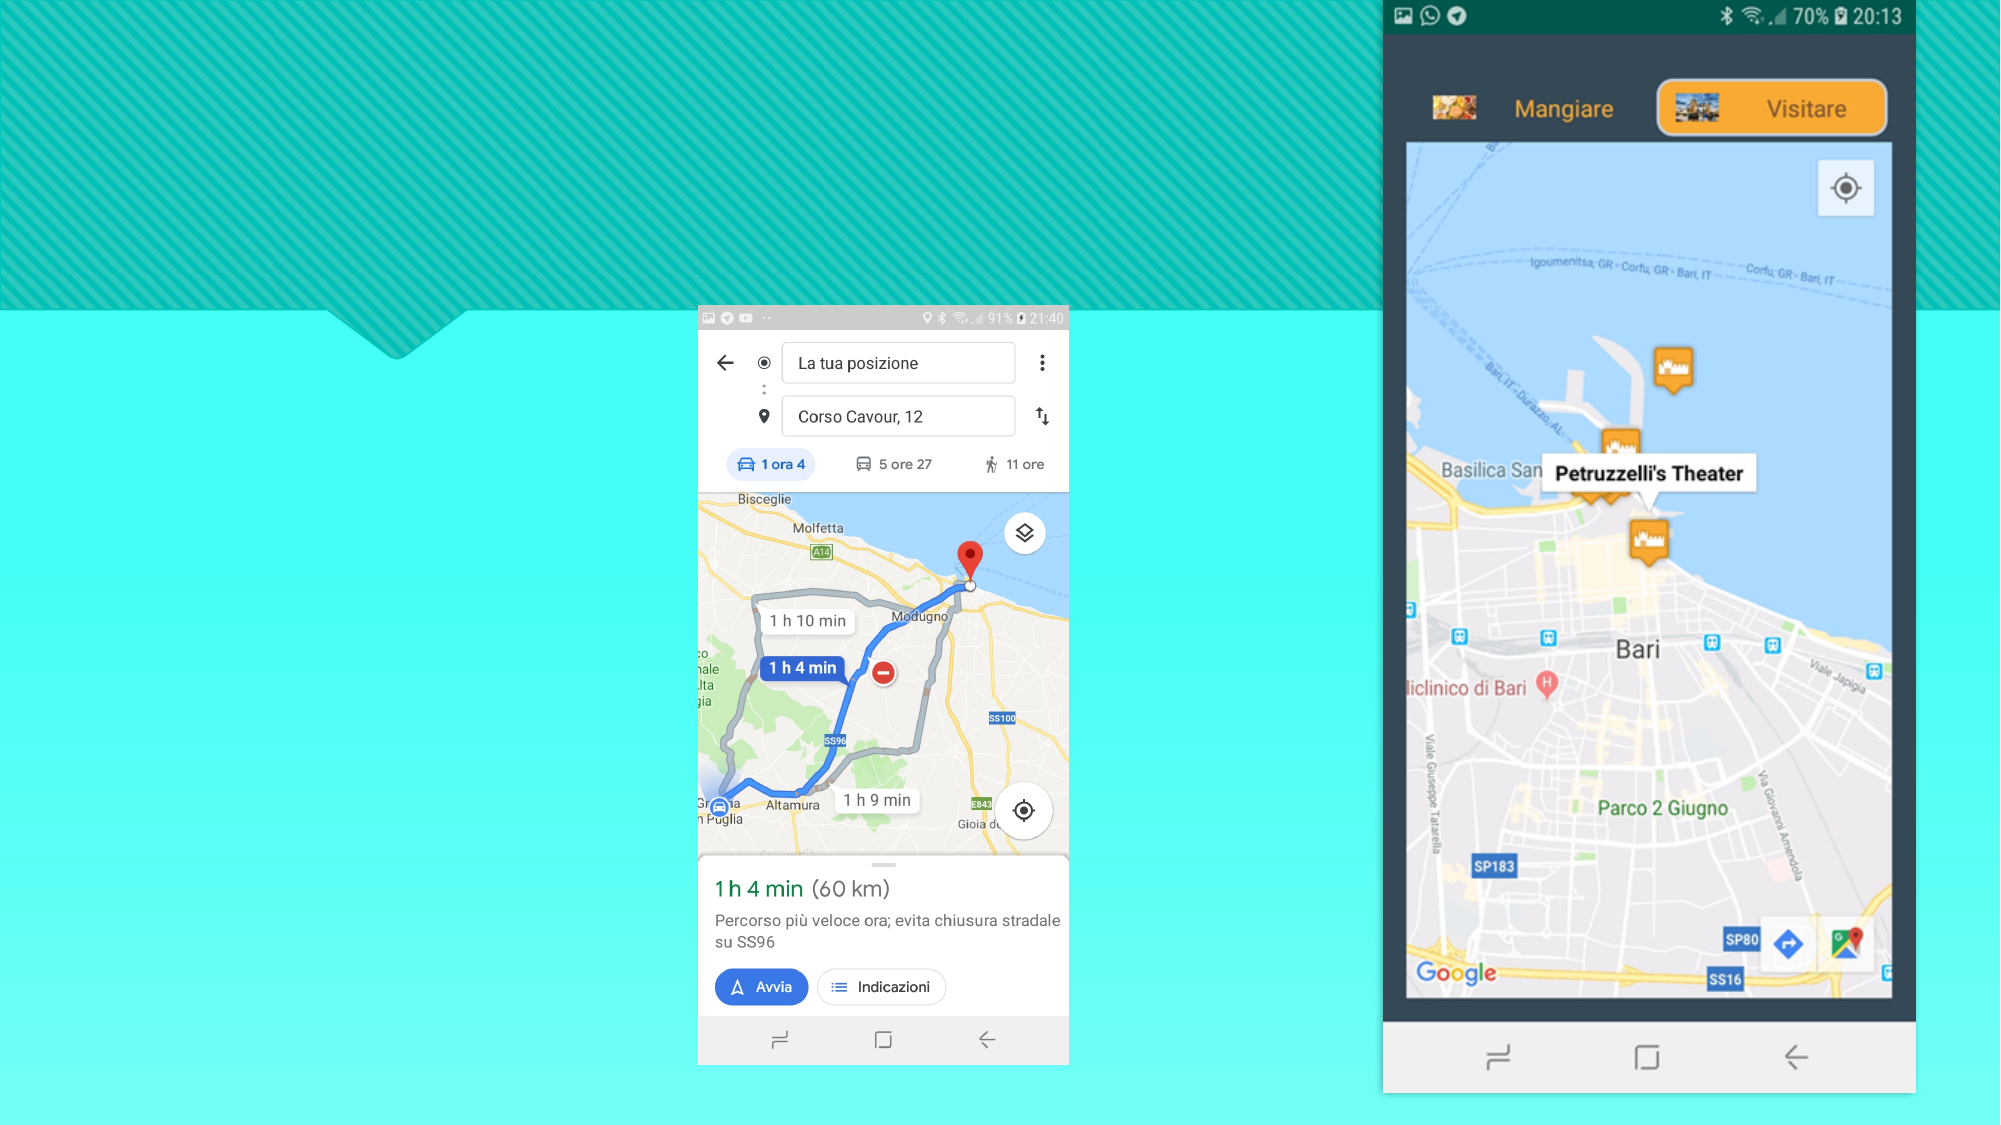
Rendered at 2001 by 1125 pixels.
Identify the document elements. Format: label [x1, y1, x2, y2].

picture [698, 305, 1069, 1066]
list [1383, 0, 1916, 1094]
